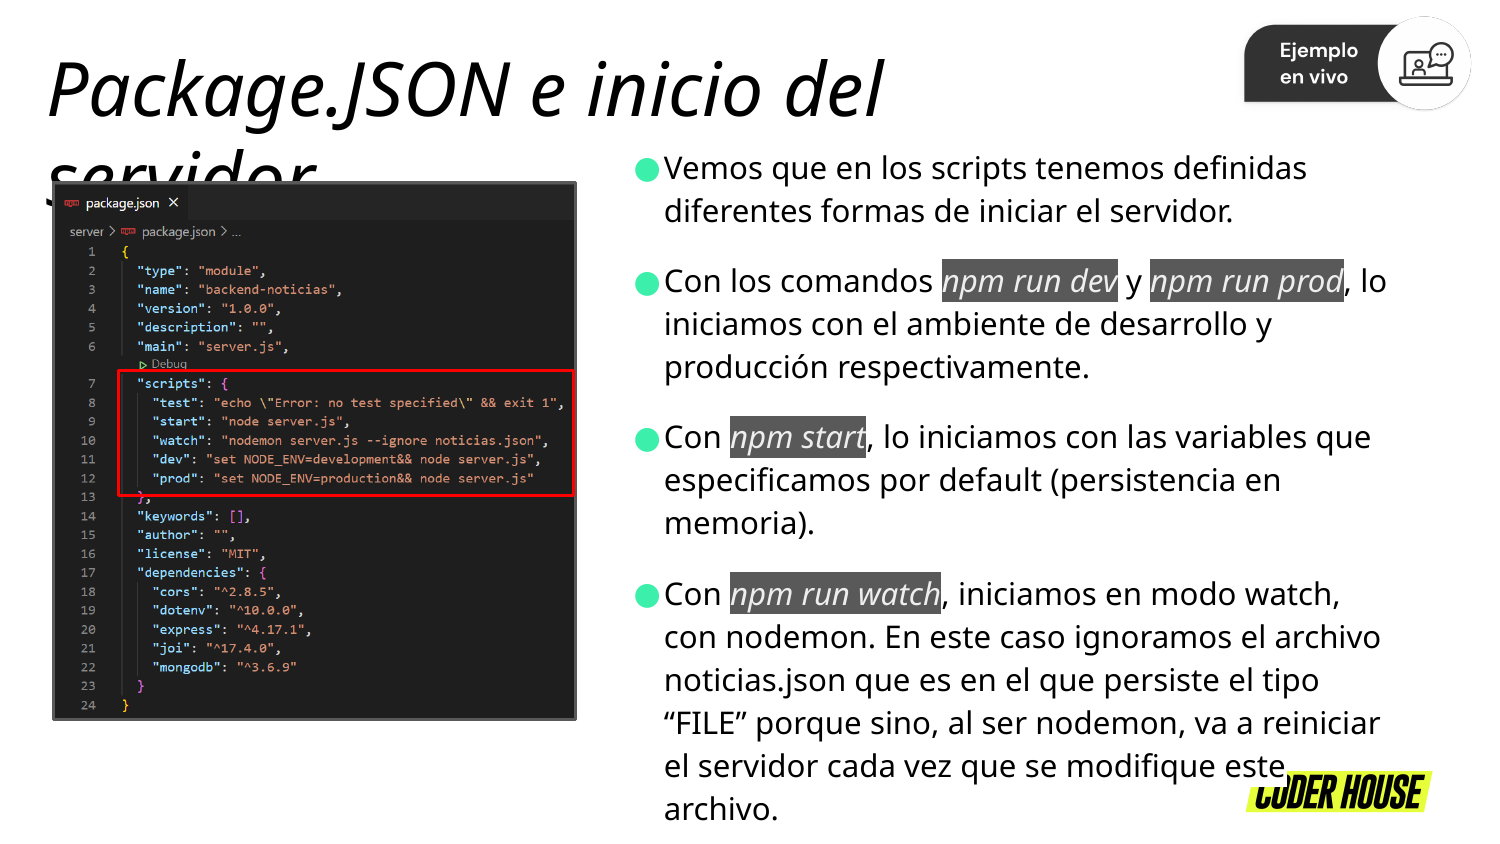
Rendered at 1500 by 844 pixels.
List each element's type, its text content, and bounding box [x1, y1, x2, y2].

picture [1241, 764, 1437, 819]
text_box Vemos que en los scripts tenemos definidas diferentes formas de iniciar el servidor. Con los comandos npm run dev y npm run prod, lo iniciamos con el ambiente de desarrollo y producción respectivamente. Con npm start, lo iniciamos con las variables que especificamos por default (persistencia en memoria). Con npm run watch, iniciamos en modo watch, con nodemon. En este caso ignoramos el archivo noticias.json que es en el que persiste el tipo “FILE” porque sino, al ser nodemon, va a reiniciar el servidor cada vez que se modifique este archivo. [589, 127, 1417, 700]
picture [54, 183, 575, 719]
text_box Package.JSON e inicio del servidor [31, 26, 1144, 152]
picture [1223, 10, 1492, 116]
